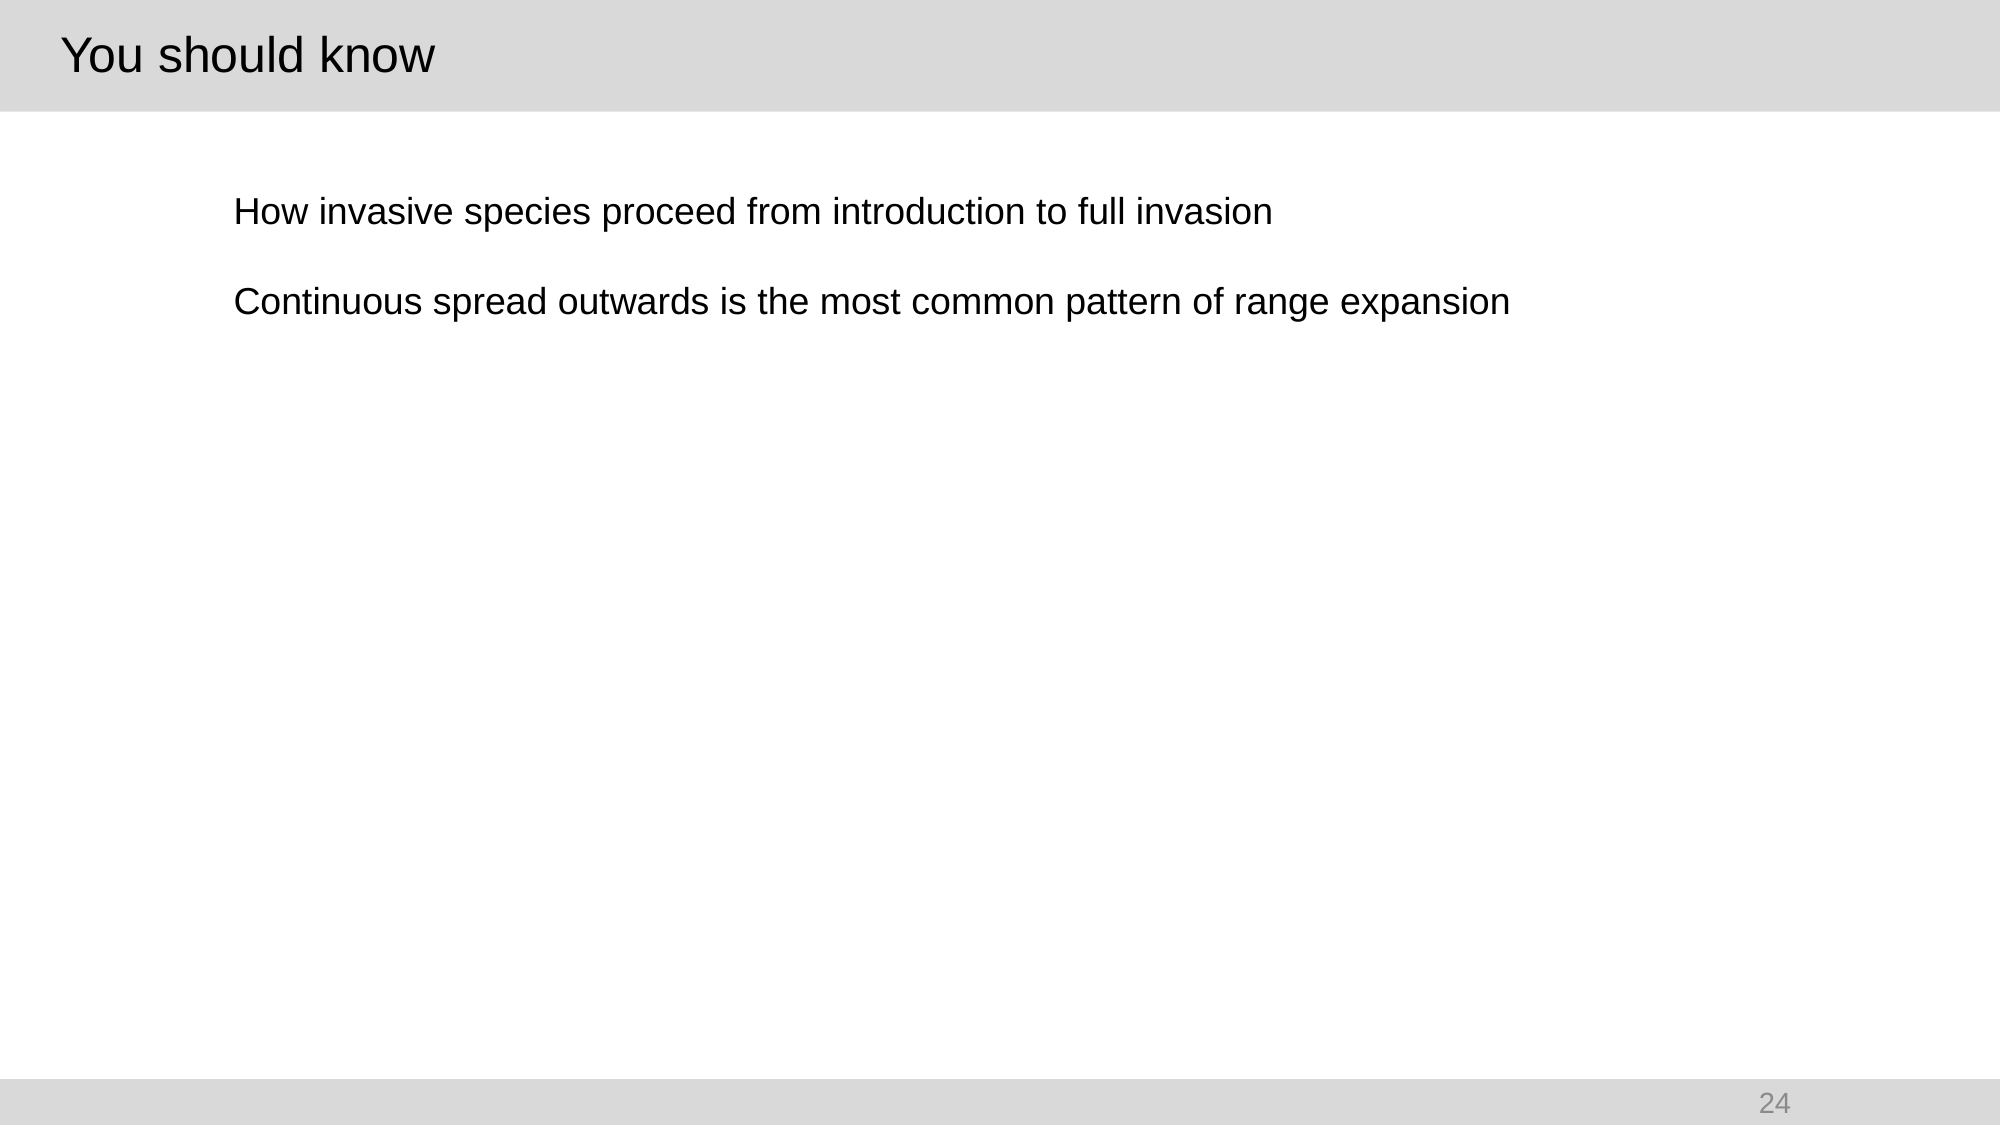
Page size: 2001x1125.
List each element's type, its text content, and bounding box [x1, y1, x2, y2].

title You should know [0, 0, 2000, 112]
slide_number 24 [1550, 1079, 2000, 1125]
footer [0, 1079, 1550, 1125]
text_box How invasive species proceed from introduction to full invasion Continuous spread outwards is the most common pattern of range expansion [218, 179, 1825, 330]
